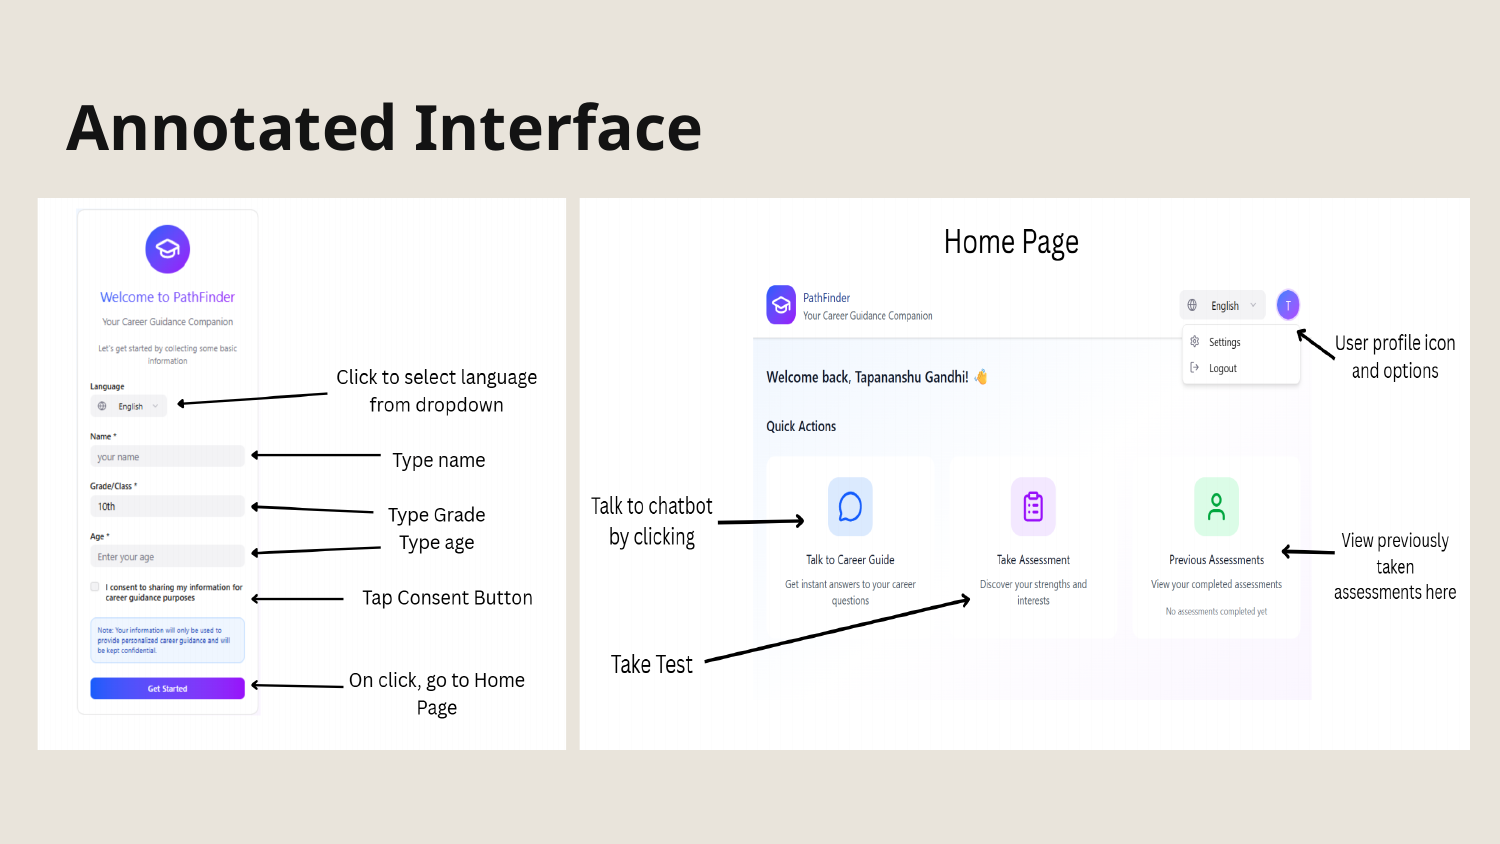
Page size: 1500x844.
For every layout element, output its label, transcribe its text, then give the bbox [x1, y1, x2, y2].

picture [579, 198, 1471, 750]
title Annotated Interface [51, 72, 1449, 167]
picture [37, 198, 567, 750]
